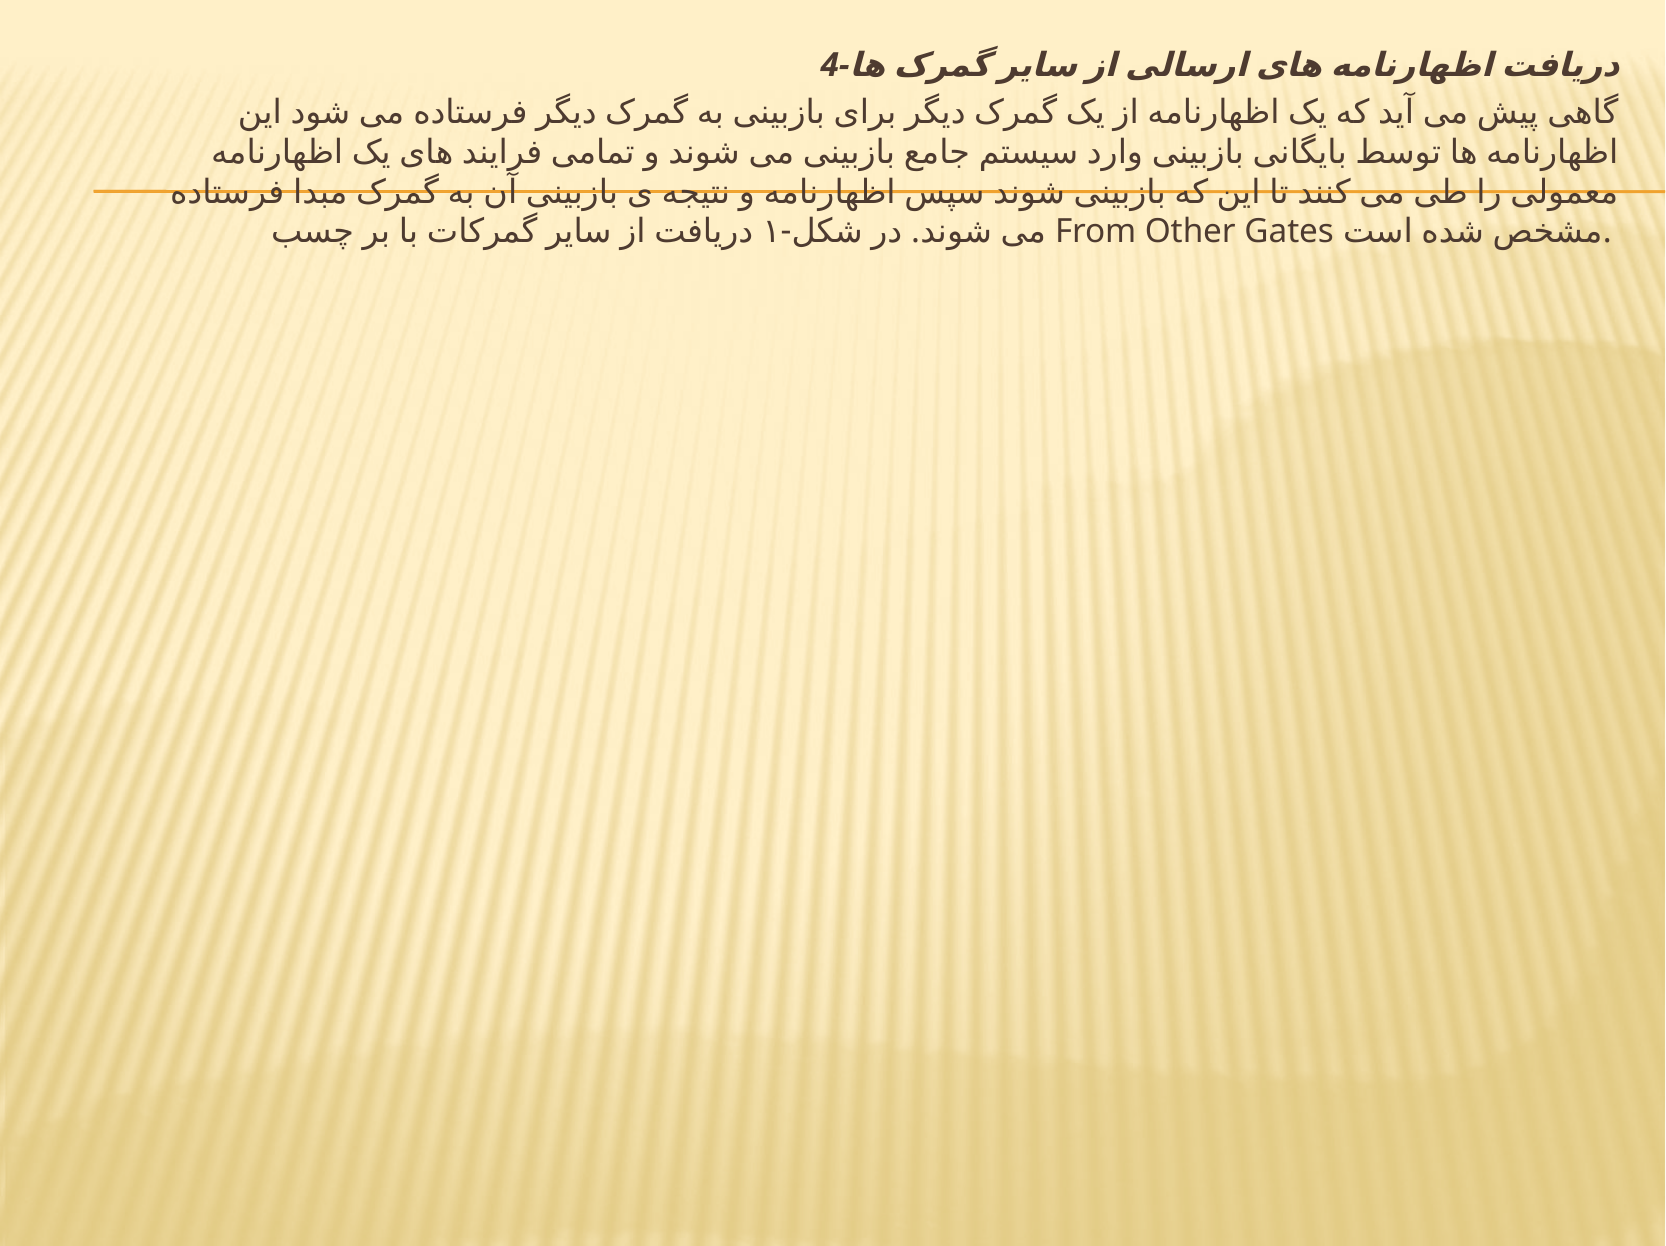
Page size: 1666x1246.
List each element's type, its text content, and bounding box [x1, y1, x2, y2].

list 4-دریافت اظهارنامه های ارسالی از سایر گمرک ها گاهی پیش می آید که یک اظهارنامه از یک گمرک دیگر برای بازبینی به گمرک دیگر فرستاده می شود این اظهارنامه ها توسط بایگانی بازبینی وارد سیستم جامع بازبینی می شوند و تمامی فرایند های یک اظهارنامه معمولی را طی می کنند تا این که بازبینی شوند سپس اظهارنامه و نتیجه ی بازبینی آن به گمرک مبدا فرستاده می شوند. در شکل-۱ دریافت از سایر گمرکات با بر چسب From Other Gates مشخص شده است. [55, 35, 1638, 1104]
